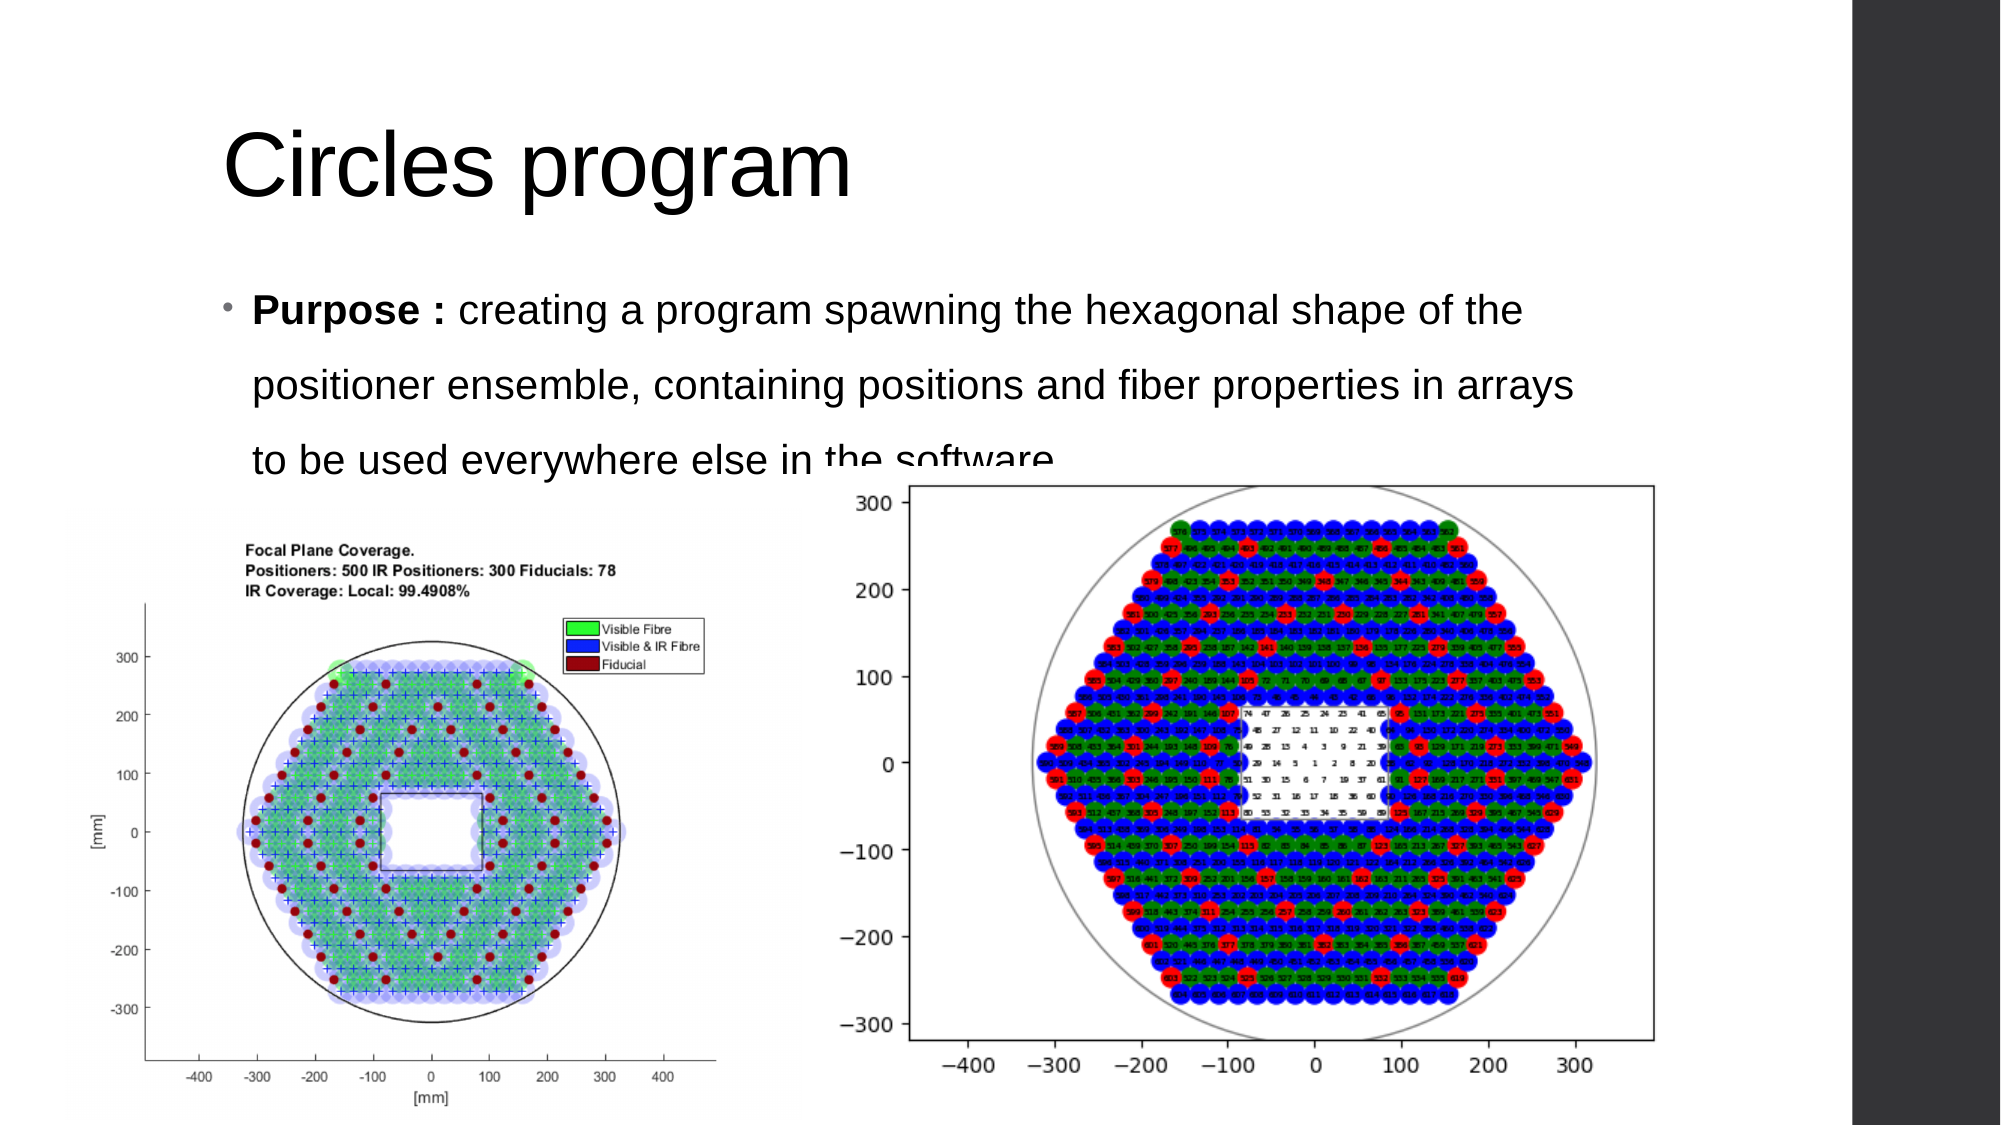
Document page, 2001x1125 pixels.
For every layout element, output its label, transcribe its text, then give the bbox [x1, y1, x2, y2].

picture [64, 508, 802, 1120]
title Circles program [206, 61, 1797, 224]
picture [822, 466, 1674, 1091]
list Purpose : creating a program spawning the hexagonal shape of the positioner ensemble, containing positions and fiber properties in arrays to be used everywhere else in the software. [206, 249, 1617, 964]
